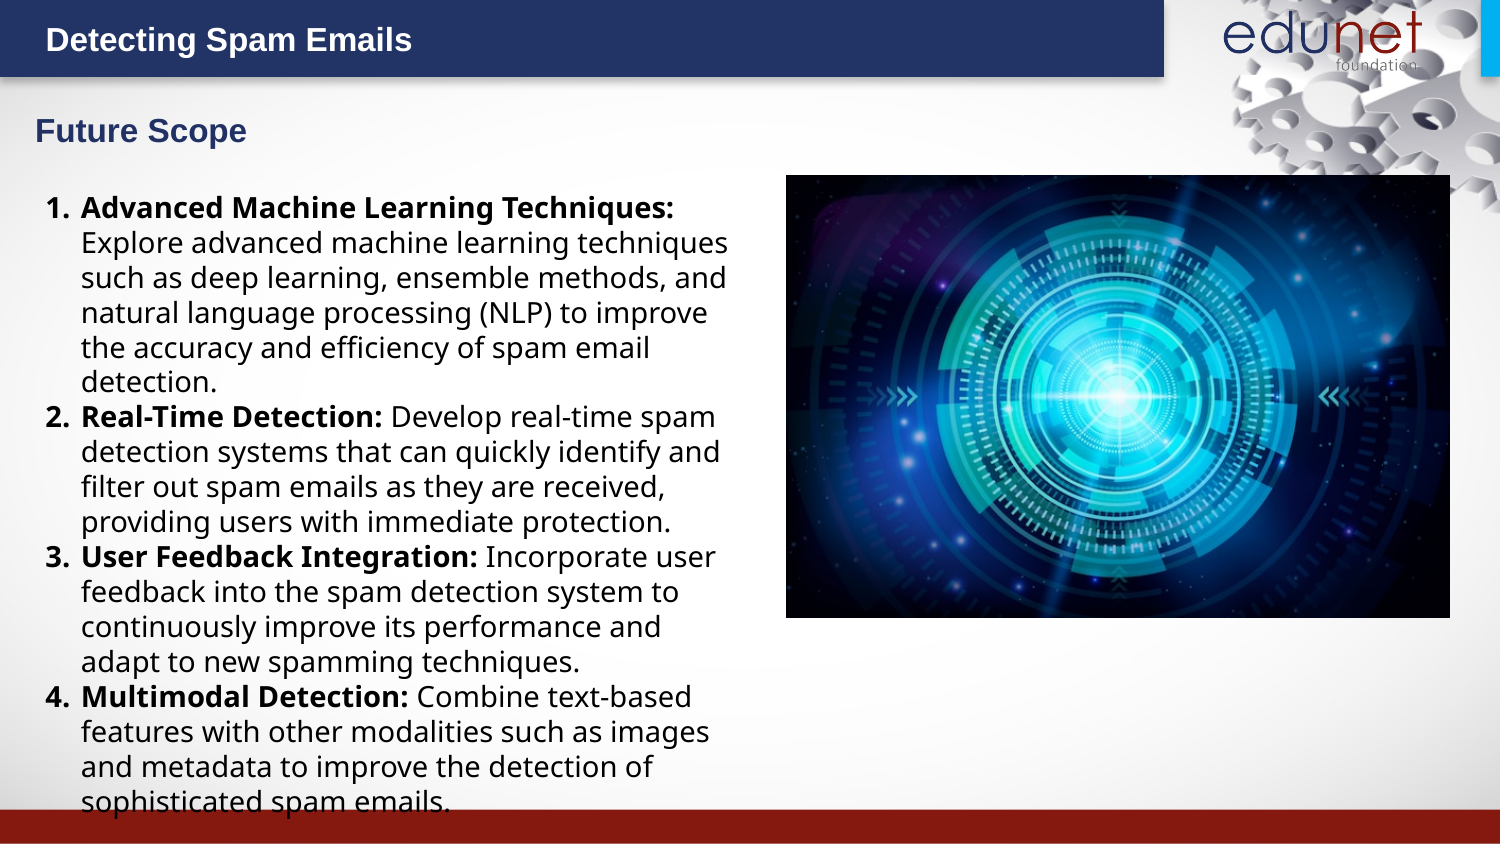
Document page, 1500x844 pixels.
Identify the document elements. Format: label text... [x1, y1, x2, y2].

picture [0, 0, 1500, 809]
text_box Advanced Machine Learning Techniques: Explore advanced machine learning techniques such as deep learning, ensemble methods, and natural language processing (NLP) to improve the accuracy and efficiency of spam email detection. Real-Time Detection: Develop real-time spam detection systems that can quickly identify and filter out spam emails as they are received, providing users with immediate protection. User Feedback Integration: Incorporate user feedback into the spam detection system to continuously improve its performance and adapt to new spamming techniques. Multimodal Detection: Combine text-based features with other modalities such as images and metadata to improve the detection of sophisticated spam emails. [30, 174, 750, 834]
text_box Future Scope [20, 94, 750, 147]
